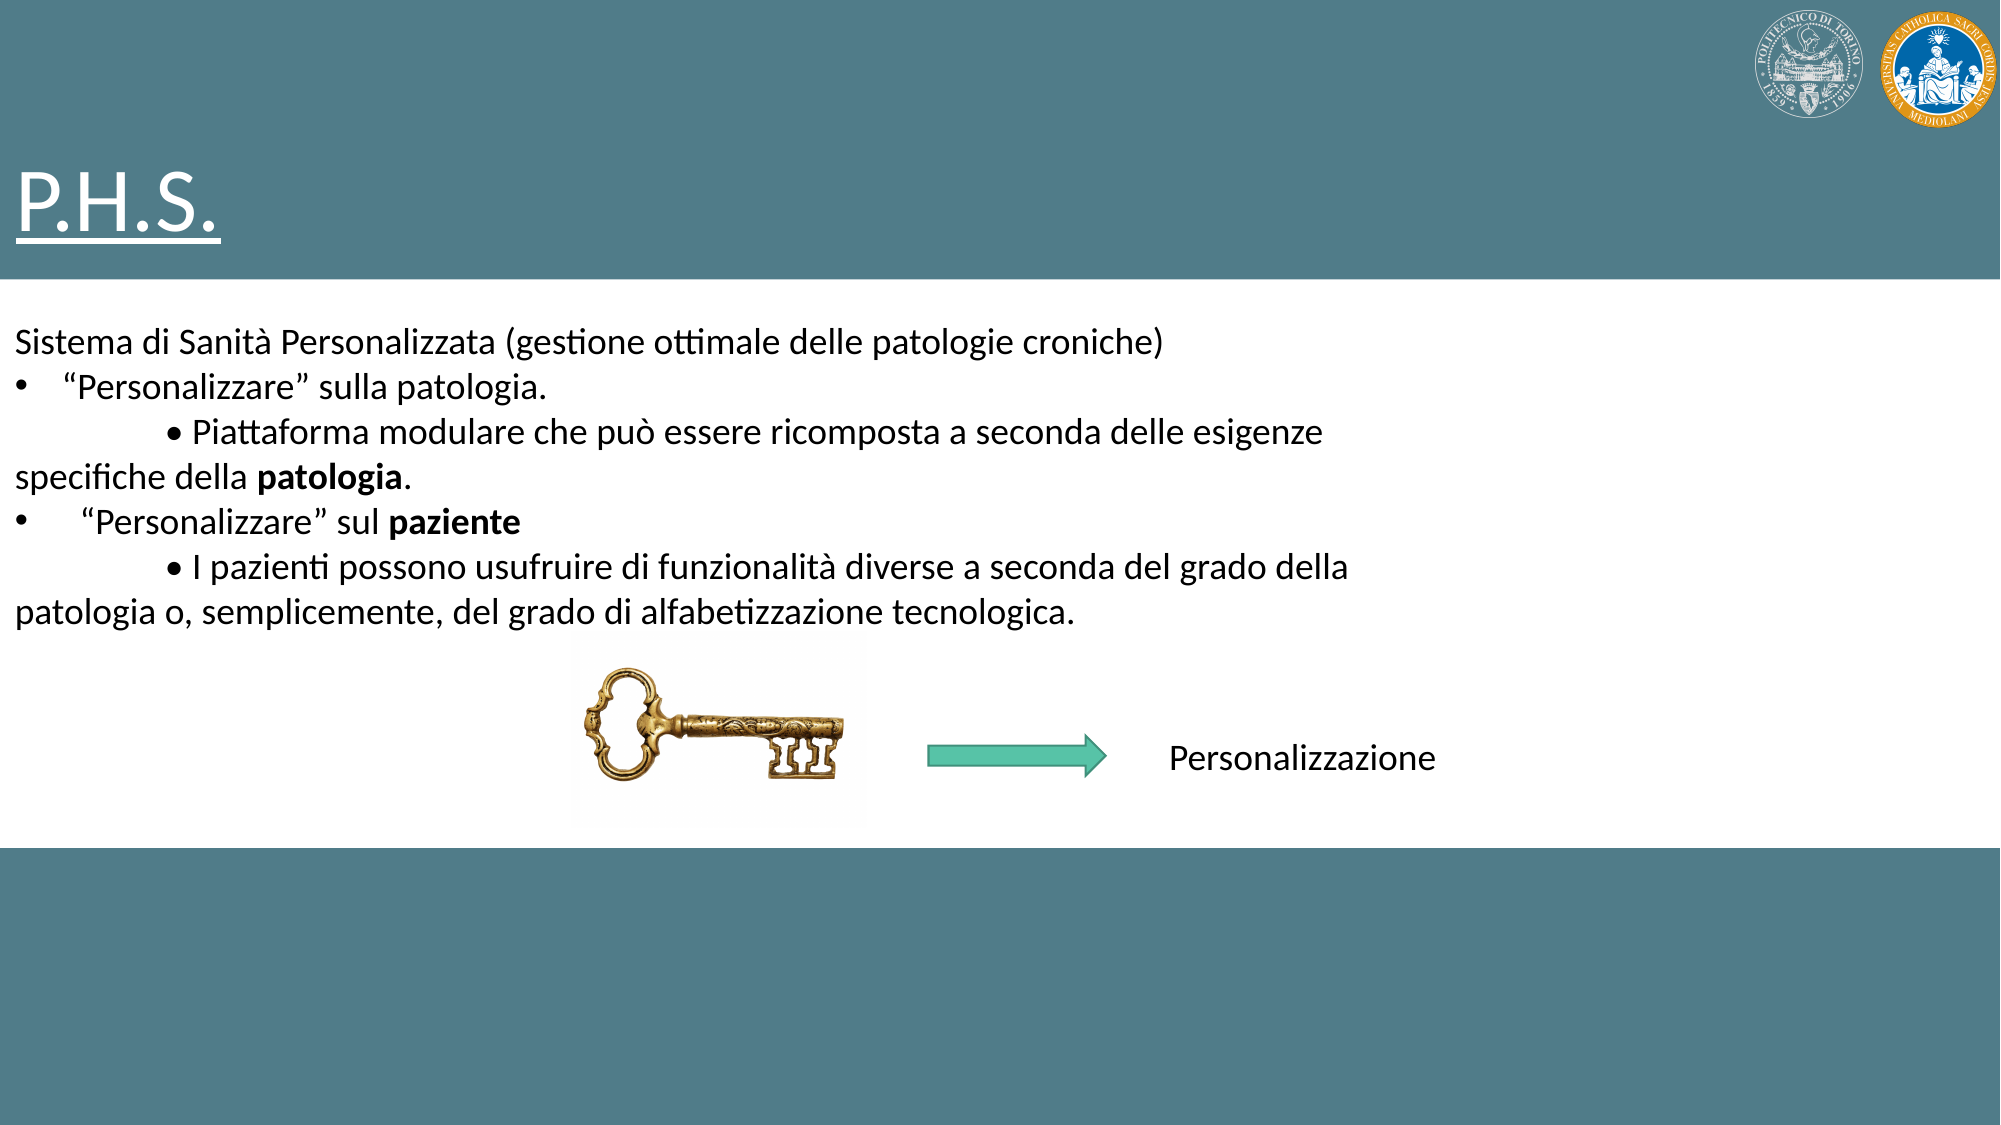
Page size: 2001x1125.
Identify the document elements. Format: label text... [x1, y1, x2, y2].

text_box Personalizzazione [1154, 725, 1452, 786]
text_box [927, 733, 1108, 779]
text_box P.H.S. [1, 132, 236, 258]
picture [1878, 10, 1998, 129]
picture [571, 631, 867, 828]
picture [1755, 10, 1863, 118]
text_box Sistema di Sanità Personalizzata (gestione ottimale delle patologie croniche) “Personalizzare” sulla patologia. • Piattaforma modulare che può essere ricomposta a seconda delle esigenze specifiche della patologia. “Personalizzare” sul paziente • I pazienti possono usufruire di funzionalità diverse a seconda del grado della patologia o, semplicemente, del grado di alfabetizzazione tecnologica. [0, 309, 1476, 640]
